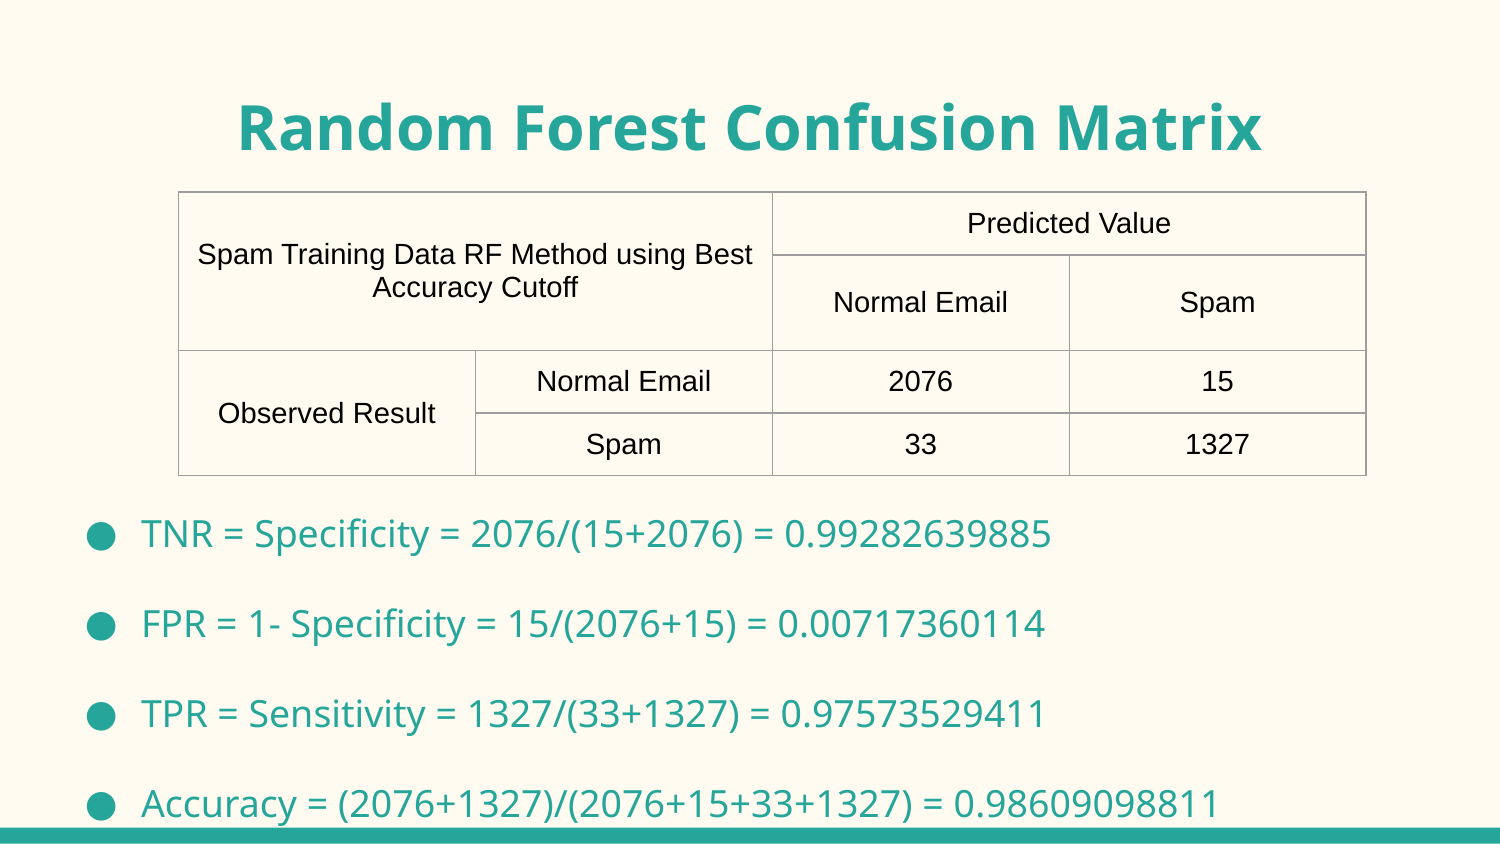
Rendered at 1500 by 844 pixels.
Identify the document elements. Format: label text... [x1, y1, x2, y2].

table_cell Spam [476, 414, 772, 449]
table_header Predicted Value [773, 193, 1365, 254]
table_header Spam Training Data RF Method using Best Accuracy Cutoff [179, 193, 772, 350]
table_cell 15 [1070, 351, 1365, 412]
table_cell Observed Result [179, 351, 475, 449]
table_cell 33 [773, 414, 1069, 449]
table_cell Spam [1070, 256, 1365, 350]
table_cell Normal Email [773, 256, 1069, 350]
table_cell 1327 [1070, 414, 1365, 449]
list TNR = Specificity = 2076/(15+2076) = 0.99282639885 FPR = 1- Specificity = 15/(2076+15) = 0.00717360114 TPR = Sensitivity = 1327/(33+1327) = 0.97573529411 Accuracy = (2076+1327)/(2076+15+33+1327) = 0.98609098811 [51, 449, 1449, 750]
table_cell 2076 [773, 351, 1069, 412]
title Random Forest Confusion Matrix [51, 72, 1449, 174]
table_cell Normal Email [476, 351, 772, 412]
